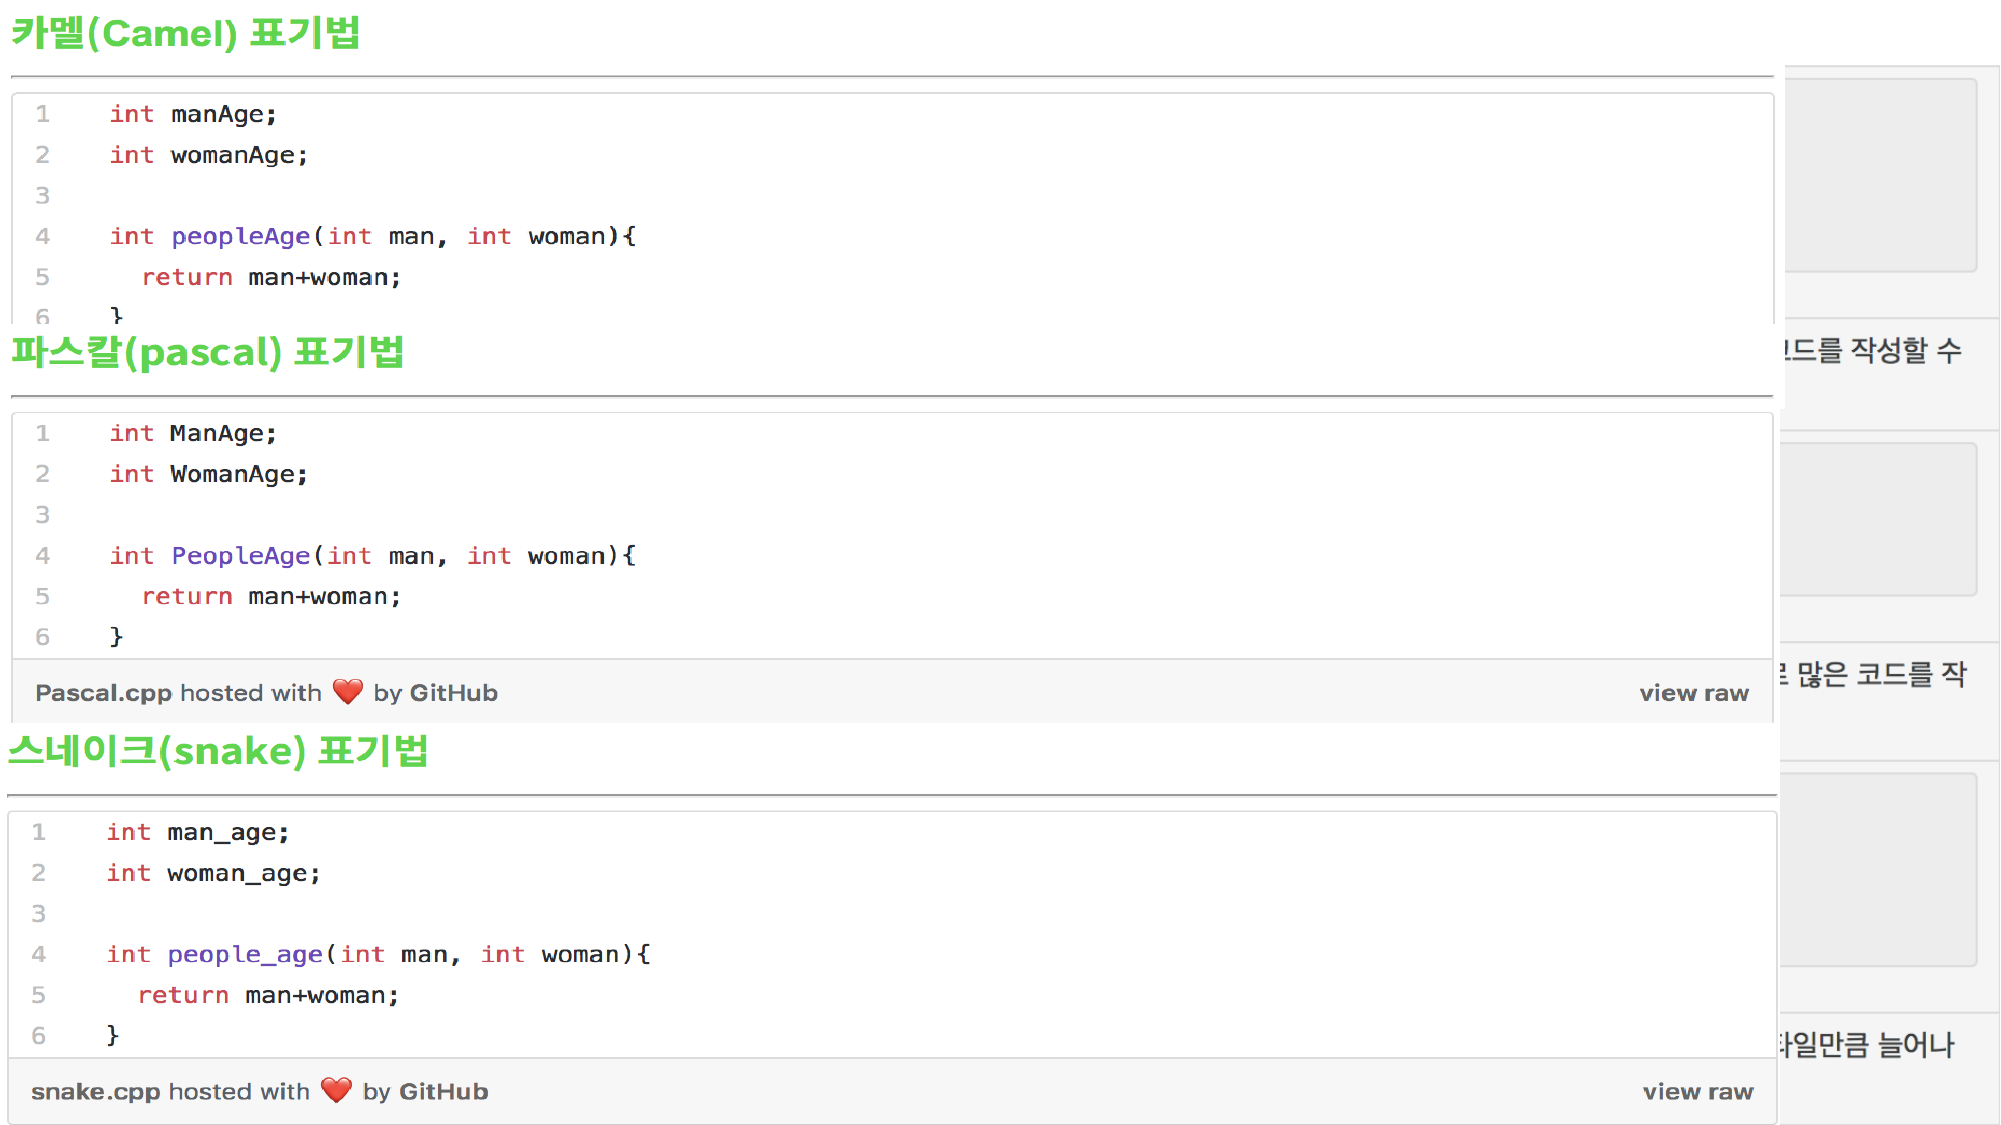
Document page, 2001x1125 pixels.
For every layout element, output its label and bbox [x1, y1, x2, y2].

picture [1785, 62, 2000, 1125]
text_box [0, 0, 1785, 1125]
